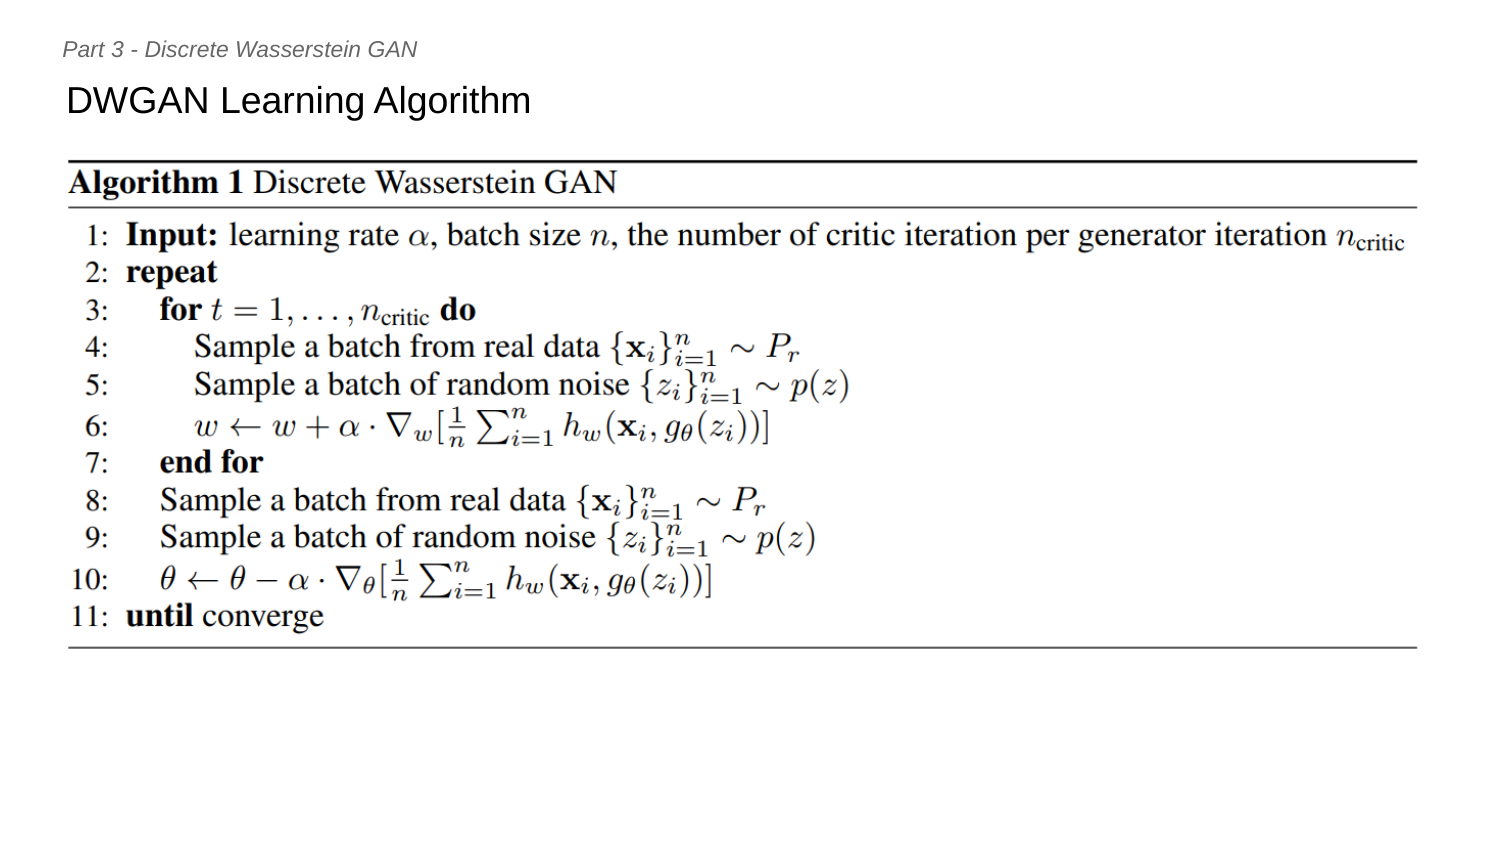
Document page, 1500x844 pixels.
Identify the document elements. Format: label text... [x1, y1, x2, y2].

text_box Part 3 - Discrete Wasserstein GAN [47, 19, 819, 52]
title DWGAN Learning Algorithm [51, 60, 1449, 155]
picture [59, 149, 1449, 666]
